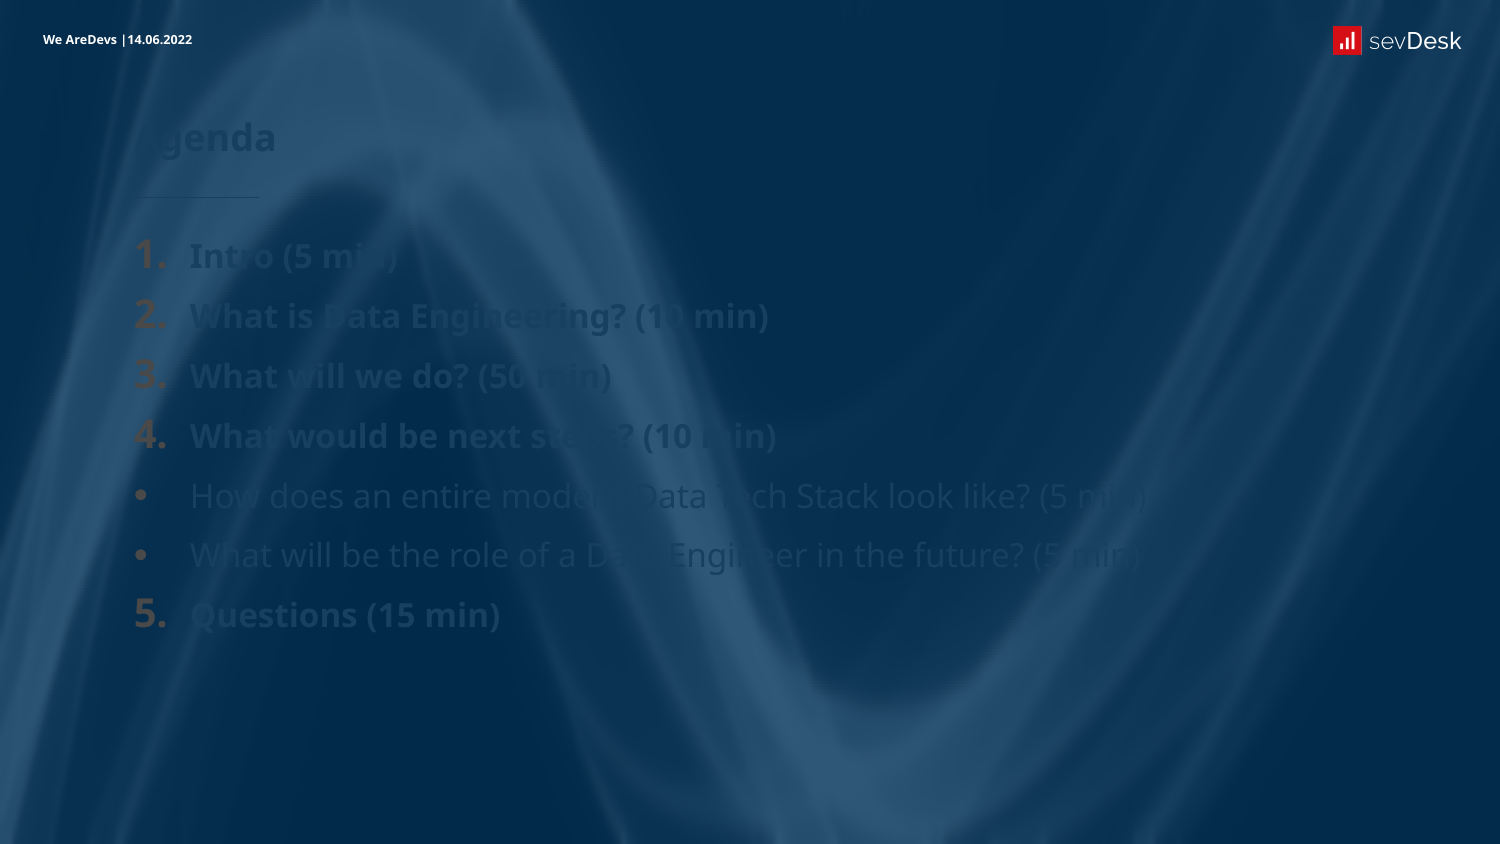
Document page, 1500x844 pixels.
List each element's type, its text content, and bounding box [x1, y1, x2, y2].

list Intro (5 min) What is Data Engineering? (10 min) What will we do? (50 min) What would be next steps? (10 min) How does an entire modern Data Tech Stack look like? (5 min) What will be the role of a Data Engineer in the future? (5 min) Questions (15 min) [118, 207, 1401, 728]
title Agenda [119, 106, 1401, 194]
list We AreDevs |14.06.2022 [28, 0, 243, 80]
picture [0, 0, 1500, 844]
